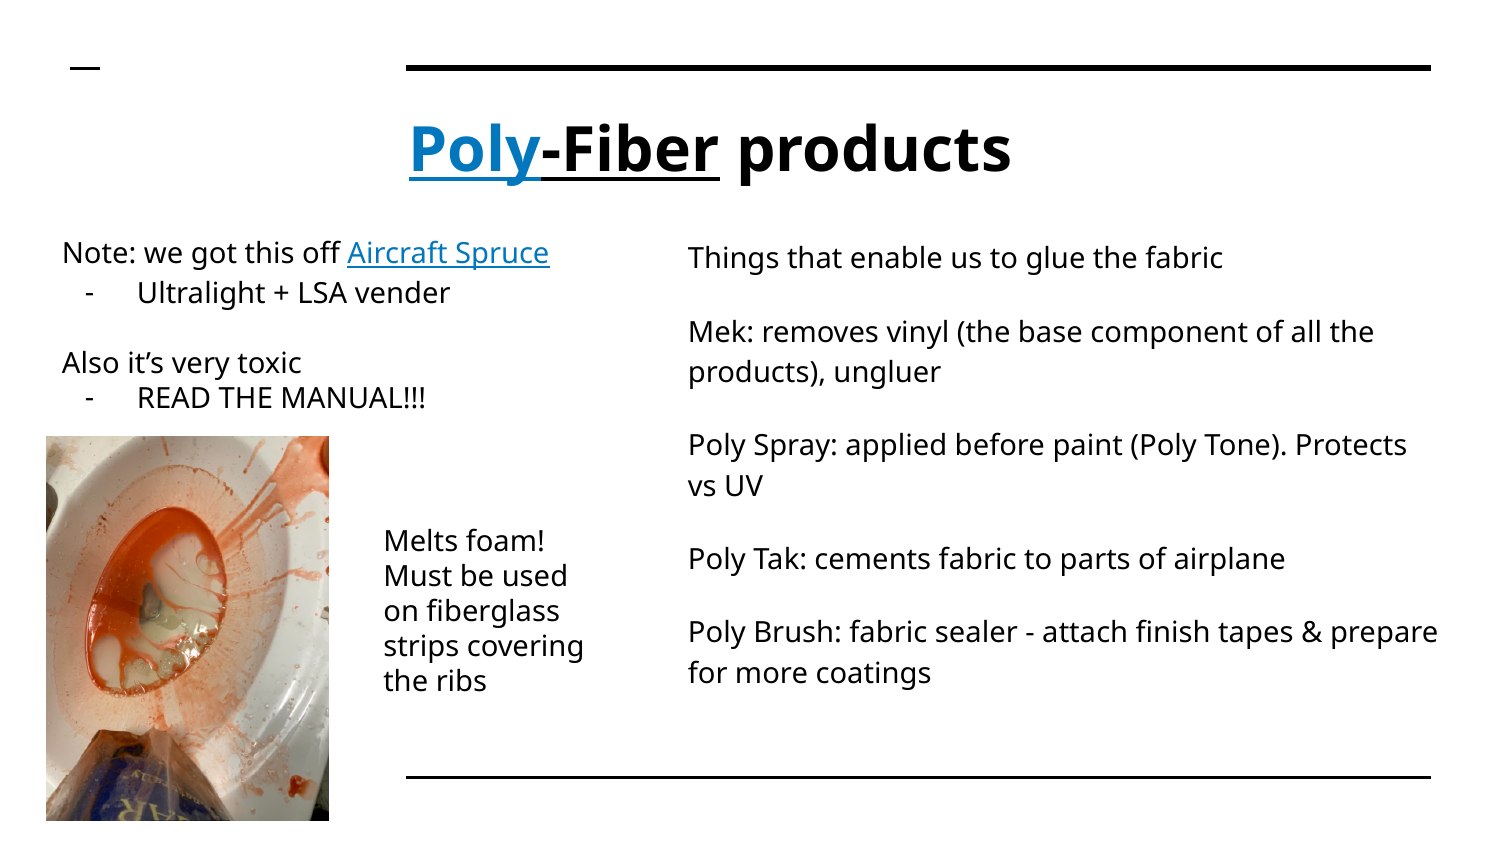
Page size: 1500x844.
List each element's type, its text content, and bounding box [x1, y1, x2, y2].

list Things that enable us to glue the fabric Mek: removes vinyl (the base component of all the products), ungluer Poly Spray: applied before paint (Poly Tone). Protects vs UV Poly Tak: cements fabric to parts of airplane Poly Brush: fabric sealer - attach finish tapes & prepare for more coatings [672, 219, 1455, 712]
text_box Melts foam! Must be used on fiberglass strips covering the ribs [368, 507, 625, 712]
text_box Note: we got this off Aircraft Spruce Ultralight + LSA vender Also it’s very toxic READ THE MANUAL!!! [46, 219, 635, 384]
picture [46, 436, 329, 821]
title Poly-Fiber products [393, 94, 1431, 199]
